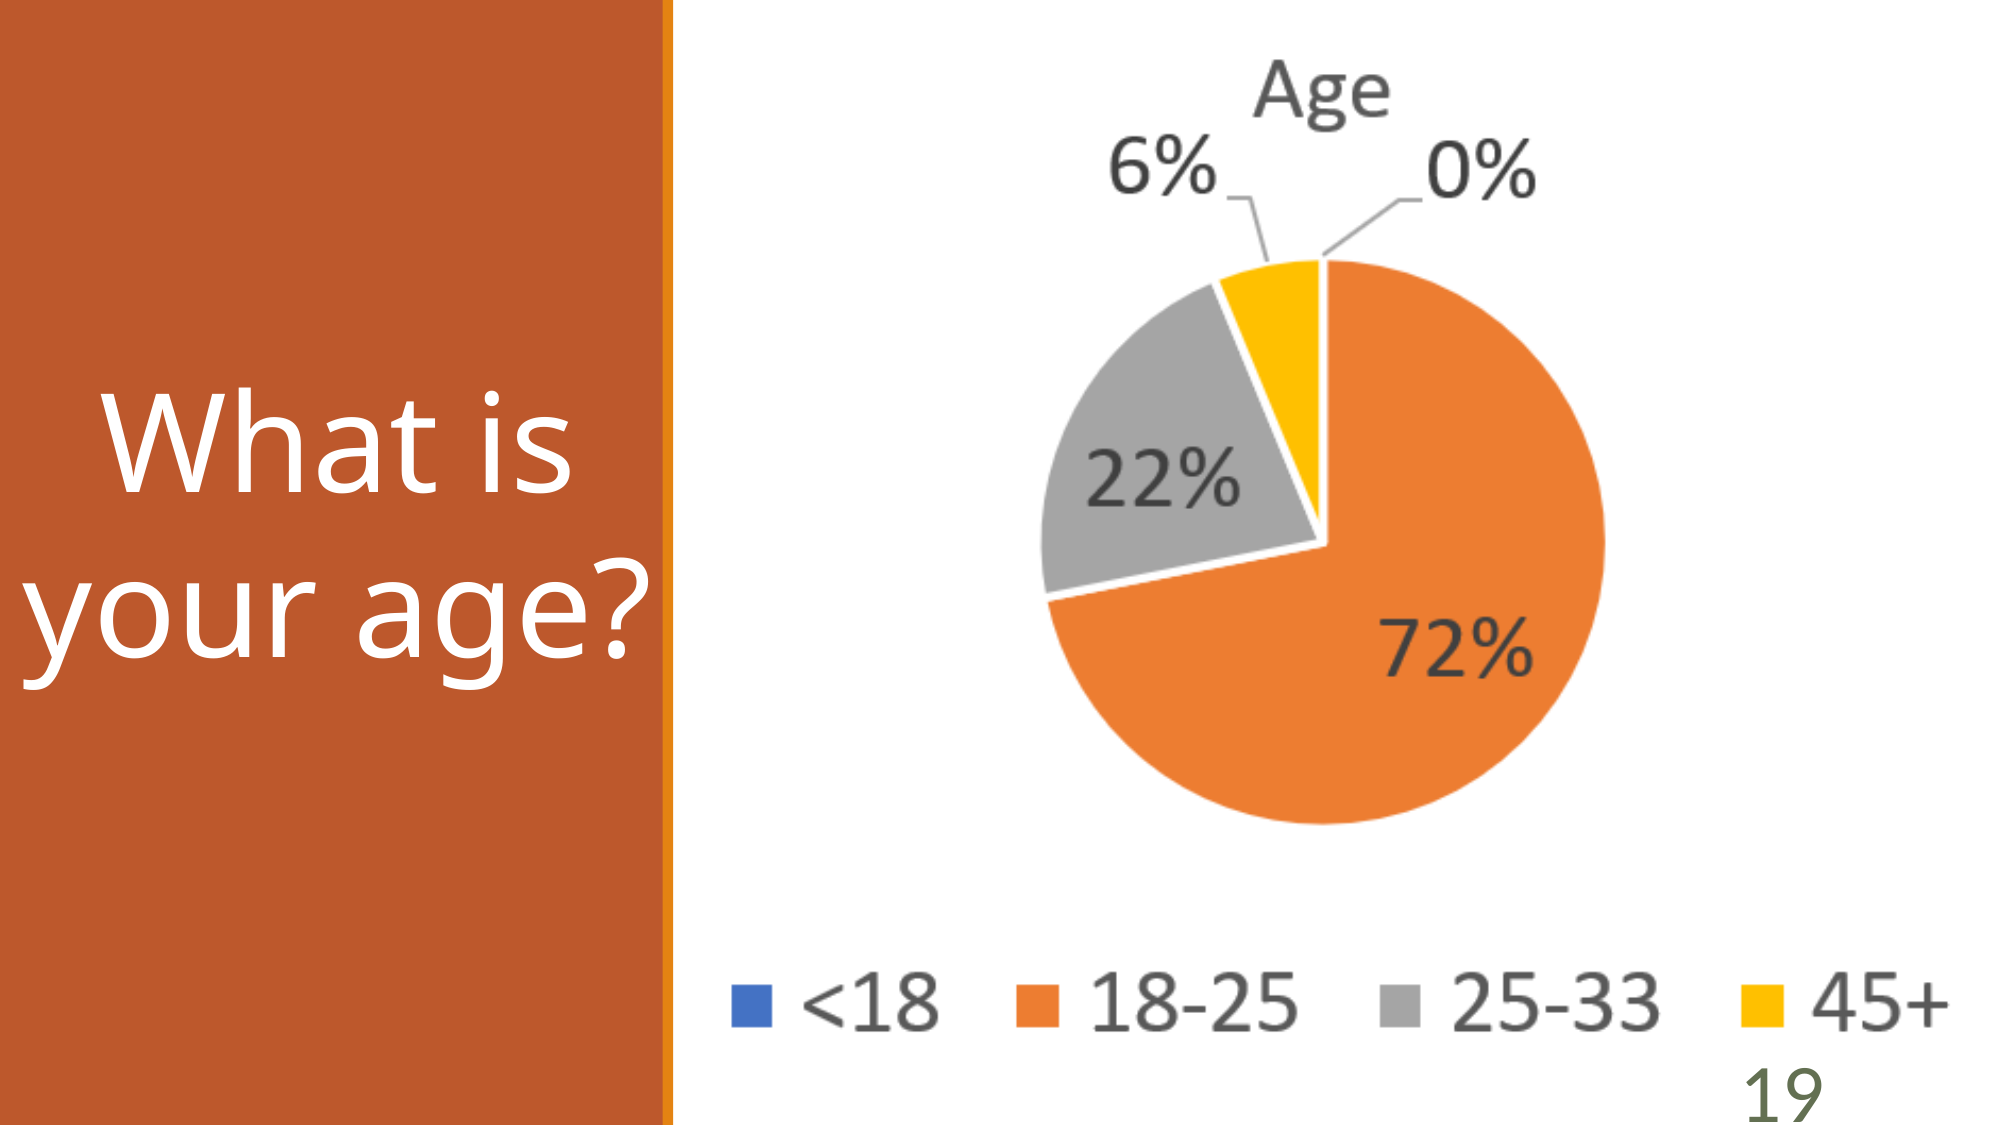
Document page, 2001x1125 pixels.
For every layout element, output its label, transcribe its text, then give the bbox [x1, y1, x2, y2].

picture [690, 4, 1988, 1040]
slide_number 19 [1624, 1059, 1840, 1120]
text_box What is your age? [0, 347, 676, 693]
